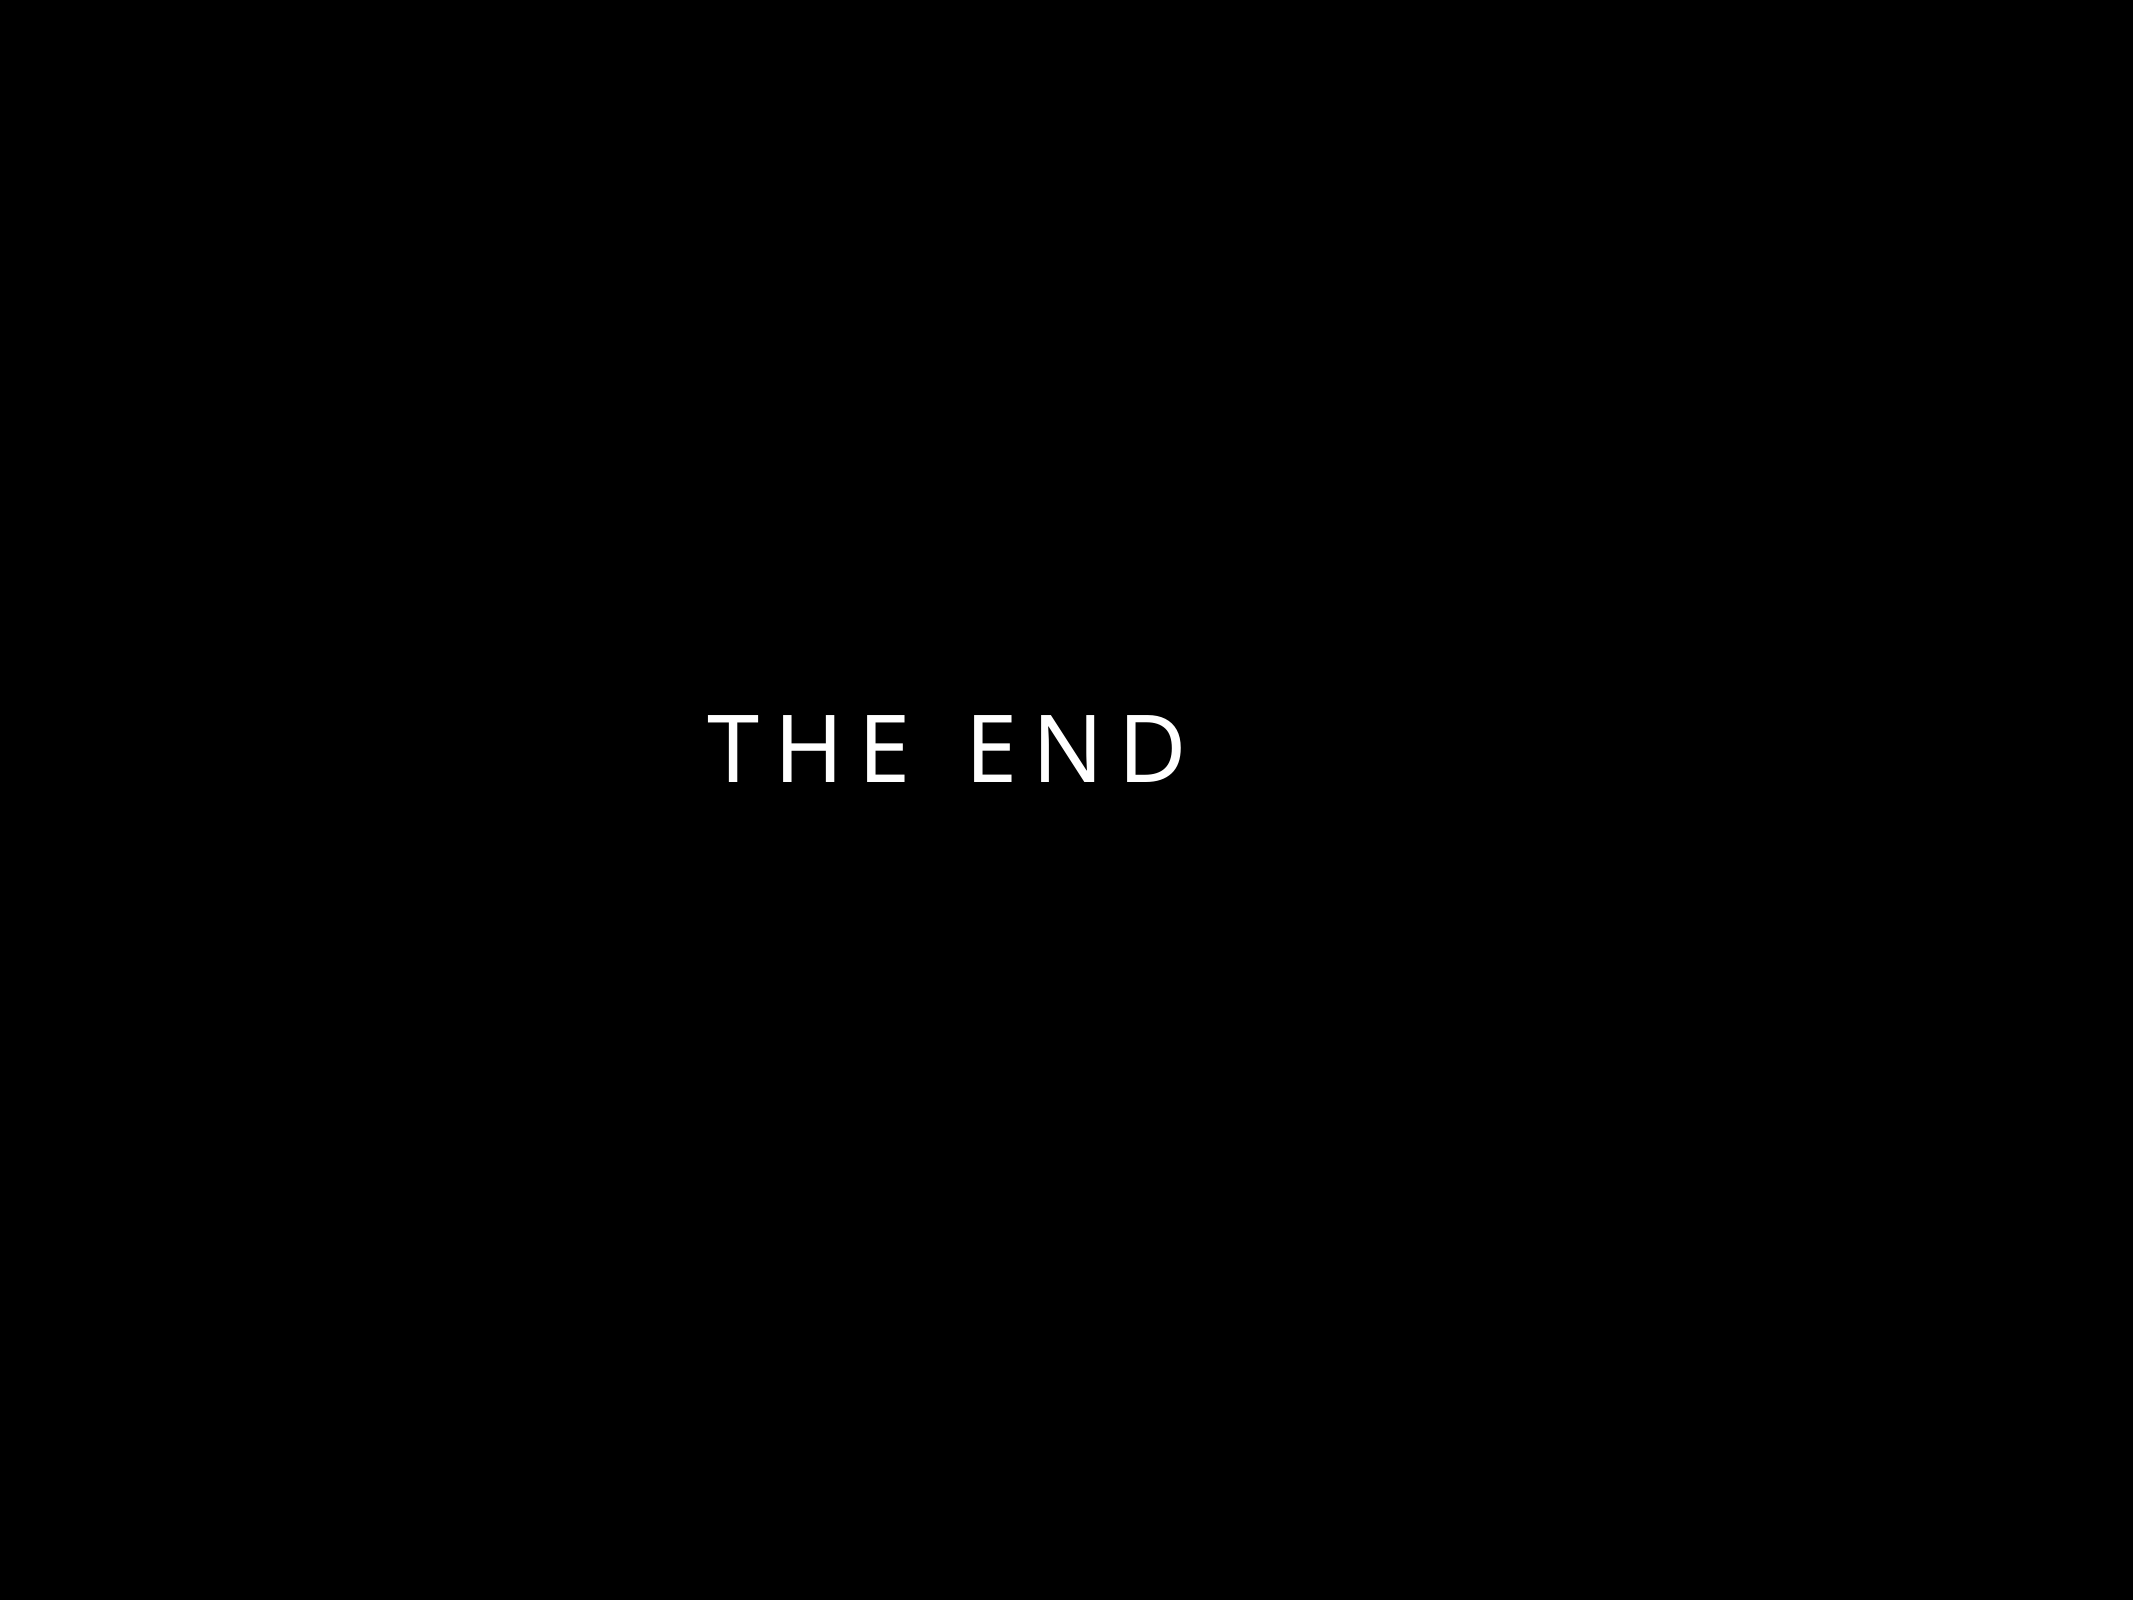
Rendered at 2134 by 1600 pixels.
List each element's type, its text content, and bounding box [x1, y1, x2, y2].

title THE END [698, 680, 1274, 915]
